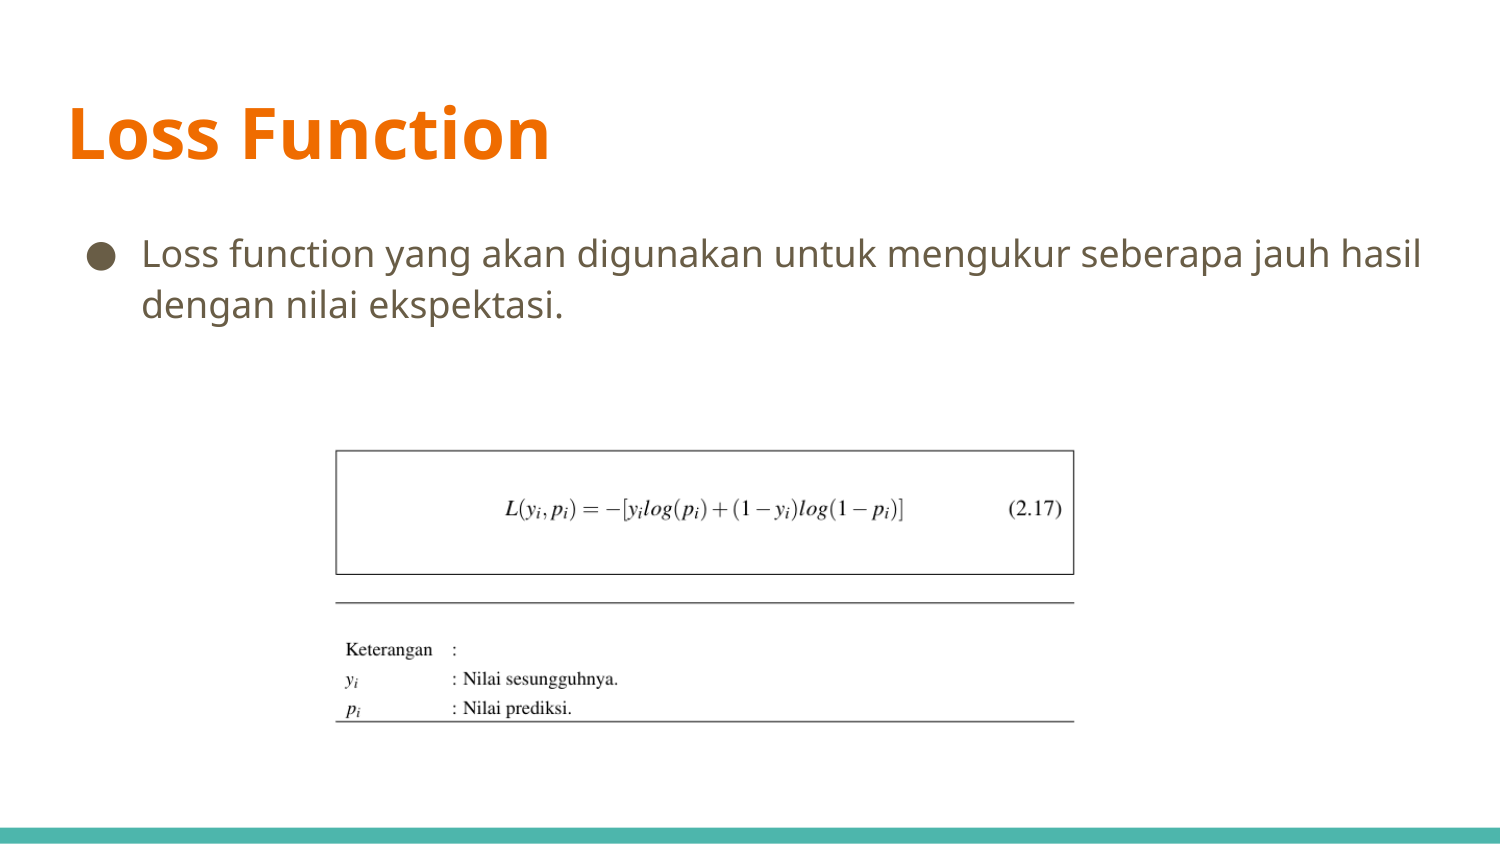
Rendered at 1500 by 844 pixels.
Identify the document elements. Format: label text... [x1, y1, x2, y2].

picture [323, 440, 1091, 736]
title Loss Function [51, 72, 1449, 189]
list Loss function yang akan digunakan untuk mengukur seberapa jauh hasil dengan nilai ekspektasi. [51, 207, 1449, 750]
